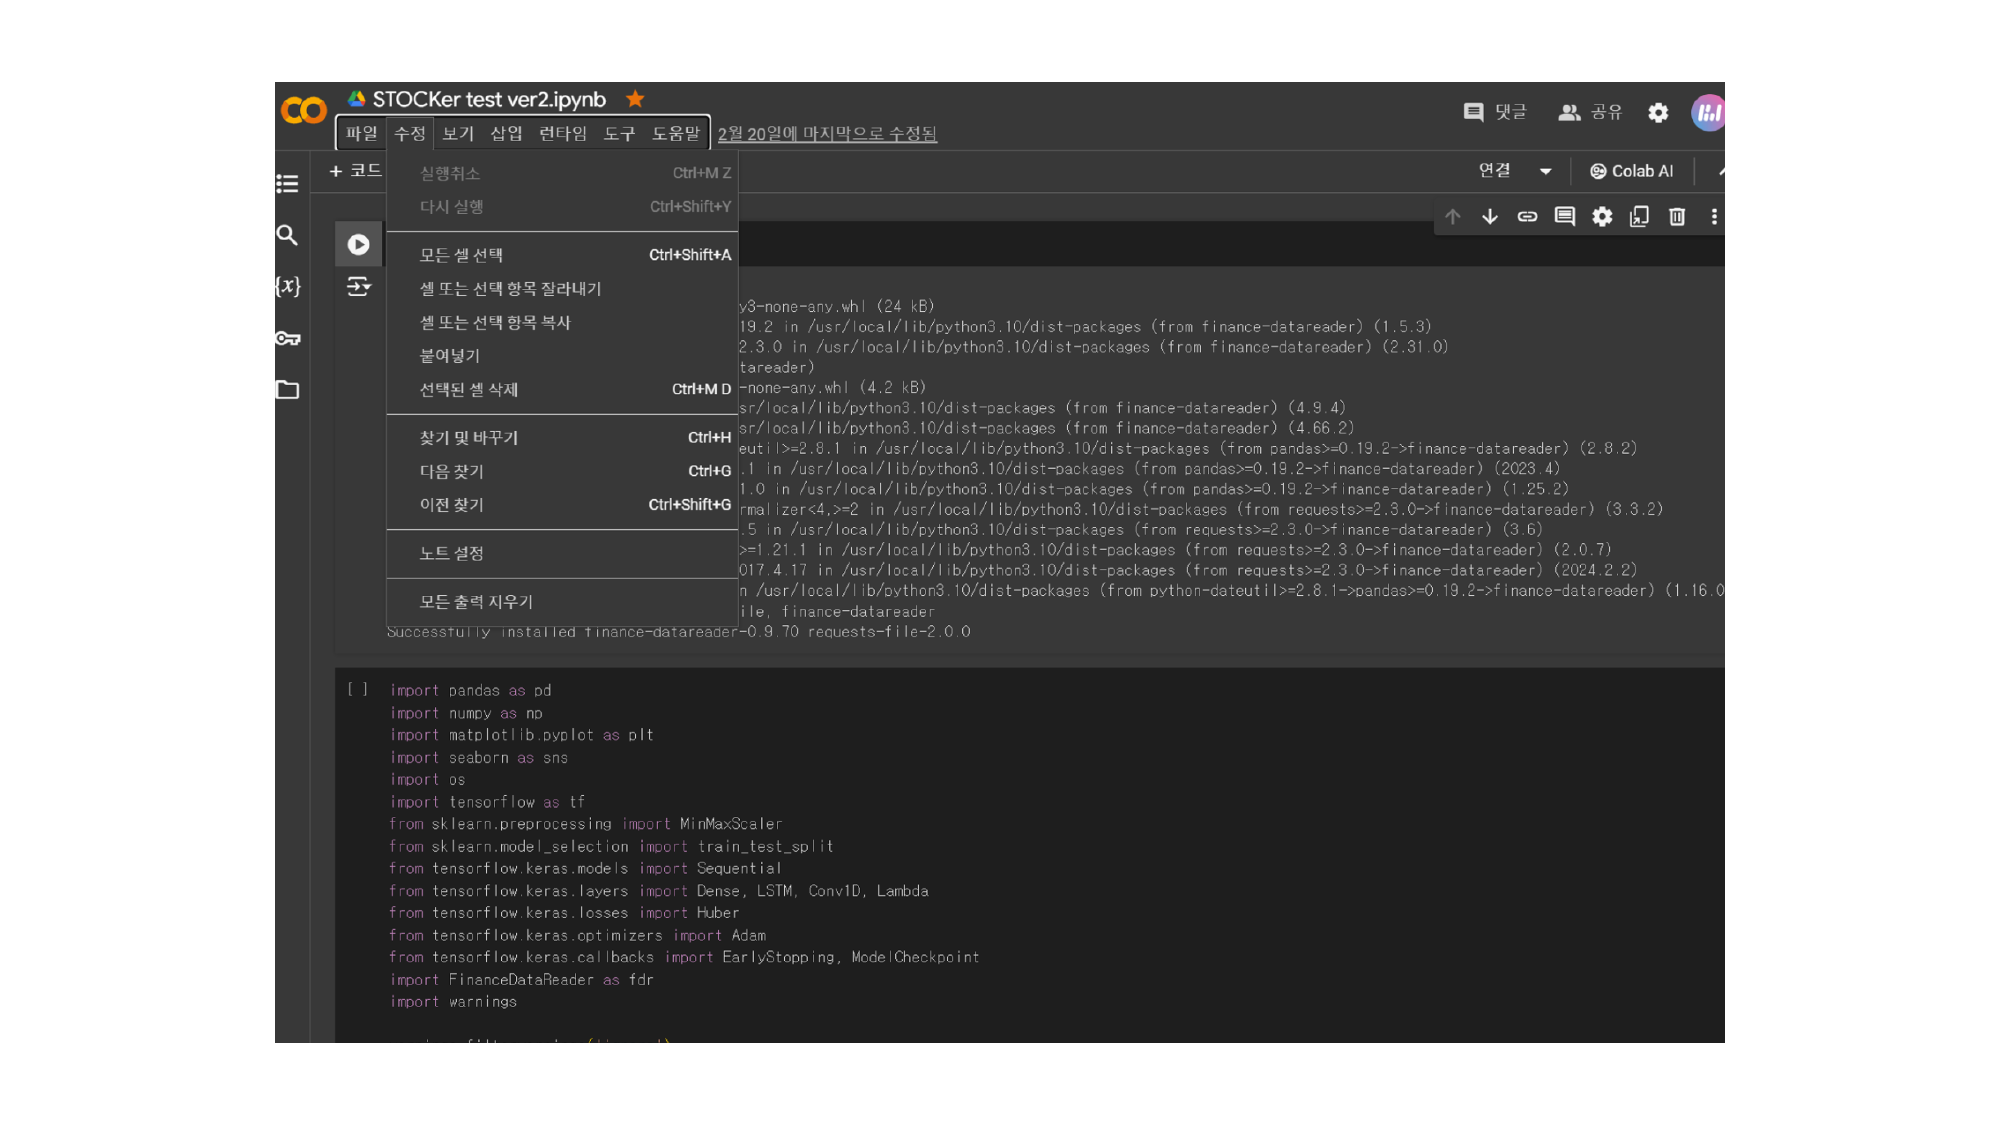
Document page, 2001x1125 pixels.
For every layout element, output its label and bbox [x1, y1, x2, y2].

picture [274, 82, 1725, 1043]
